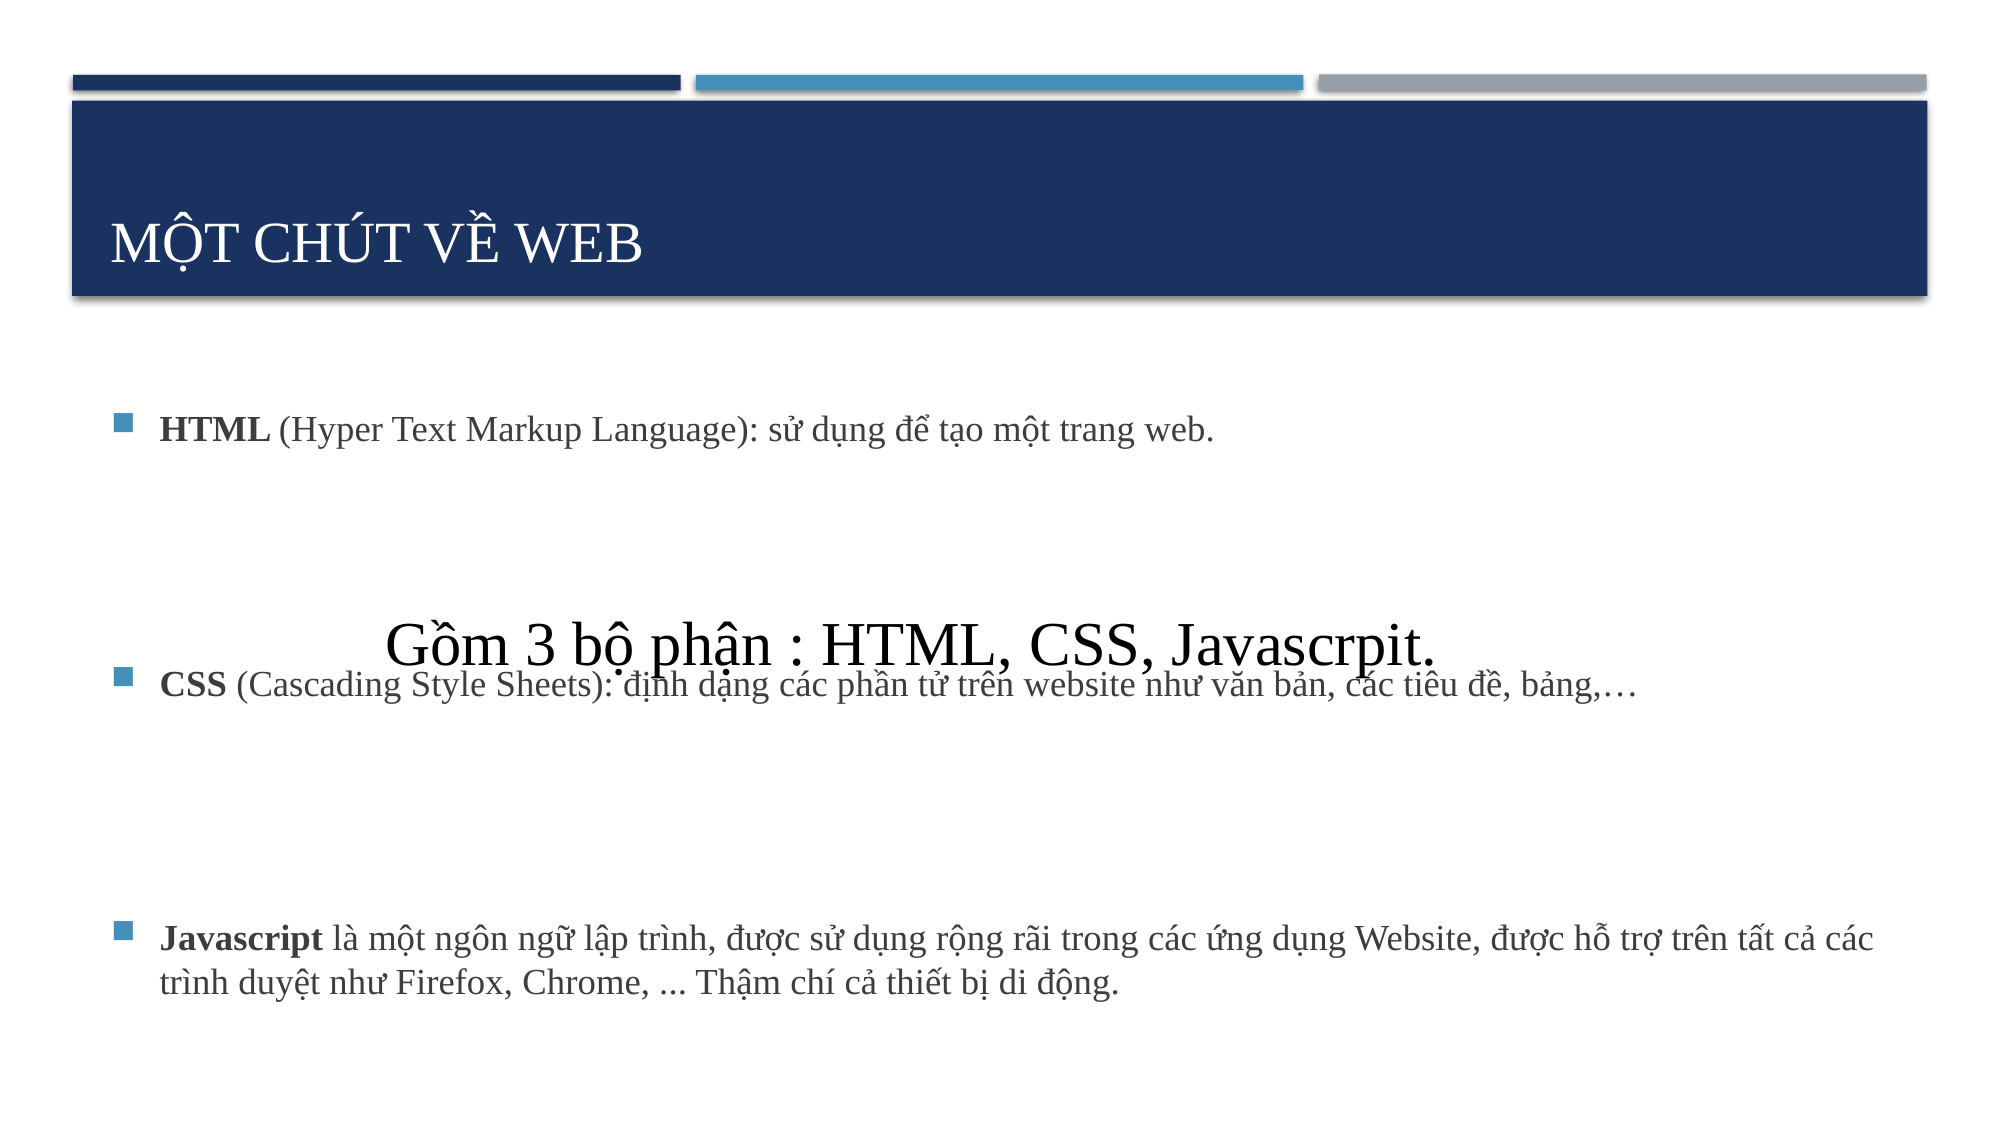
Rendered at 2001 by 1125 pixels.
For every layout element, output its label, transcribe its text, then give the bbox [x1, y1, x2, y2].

list HTML (Hyper Text Markup Language): sử dụng để tạo một trang web. CSS (Cascading Style Sheets): định dạng các phần tử trên website như văn bản, các tiêu đề, bảng,… Javascript là một ngôn ngữ lập trình, được sử dụng rộng rãi trong các ứng dụng Website, được hỗ trợ trên tất cả các trình duyệt như Firefox, Chrome, ... Thậm chí cả thiết bị di động. [95, 333, 1905, 1010]
title Một chút về web [95, 115, 1905, 282]
text_box Gồm 3 bộ phận : HTML, CSS, Javascrpit. [370, 595, 1536, 686]
